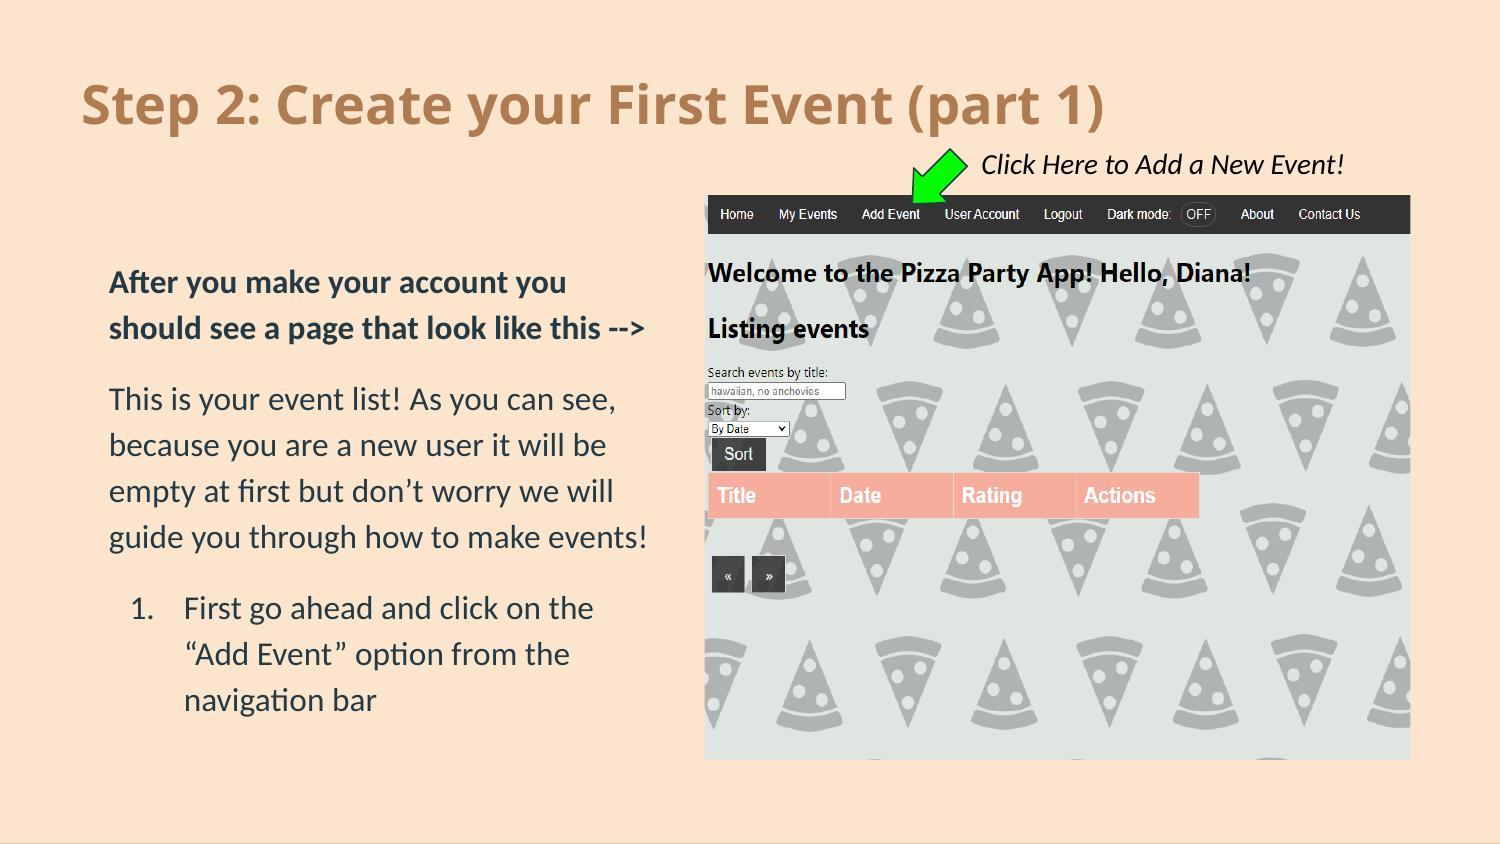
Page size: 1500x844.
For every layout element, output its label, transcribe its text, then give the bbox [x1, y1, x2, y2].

list After you make your account you should see a page that look like this --> This is your event list! As you can see, because you are a new user it will be empty at first but don’t worry we will guide you through how to make events! First go ahead and click on the “Add Event” option from the navigation bar [93, 239, 676, 694]
text_box Click Here to Add a New Event! [966, 130, 1389, 194]
text_box [0, 0, 1500, 844]
picture [704, 195, 1411, 761]
text_box [912, 148, 966, 194]
title Step 2: Create your First Event (part 1) [66, 55, 1298, 212]
